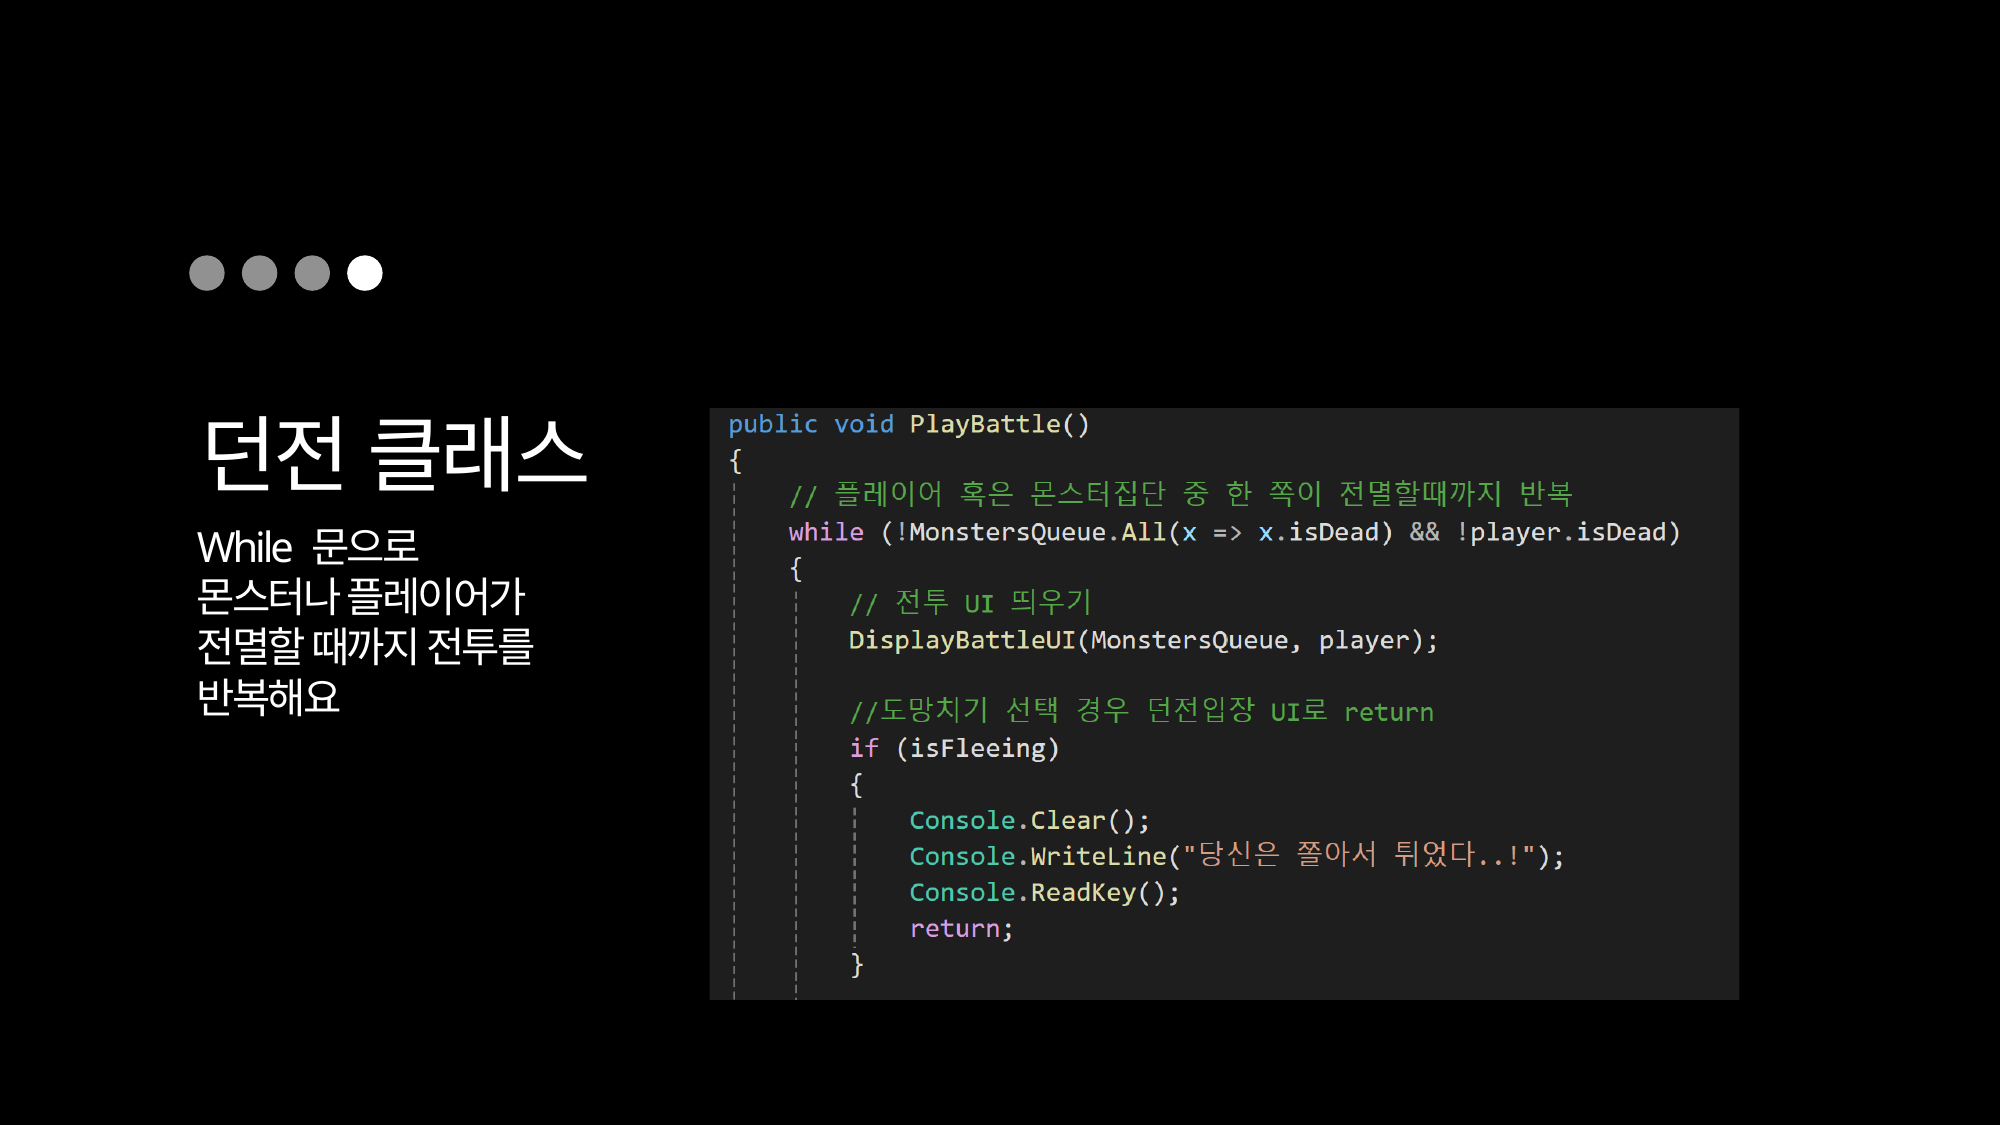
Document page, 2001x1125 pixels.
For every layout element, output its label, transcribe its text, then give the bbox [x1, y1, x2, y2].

picture [709, 407, 1740, 1000]
text_box 던전 클래스 [185, 394, 606, 509]
text_box [240, 253, 279, 293]
text_box While 문으로 몬스터나 플레이어가 전멸할 때까지 전투를 반복해요 [182, 513, 559, 729]
text_box [345, 253, 385, 293]
text_box [292, 253, 332, 293]
text_box [187, 253, 227, 293]
